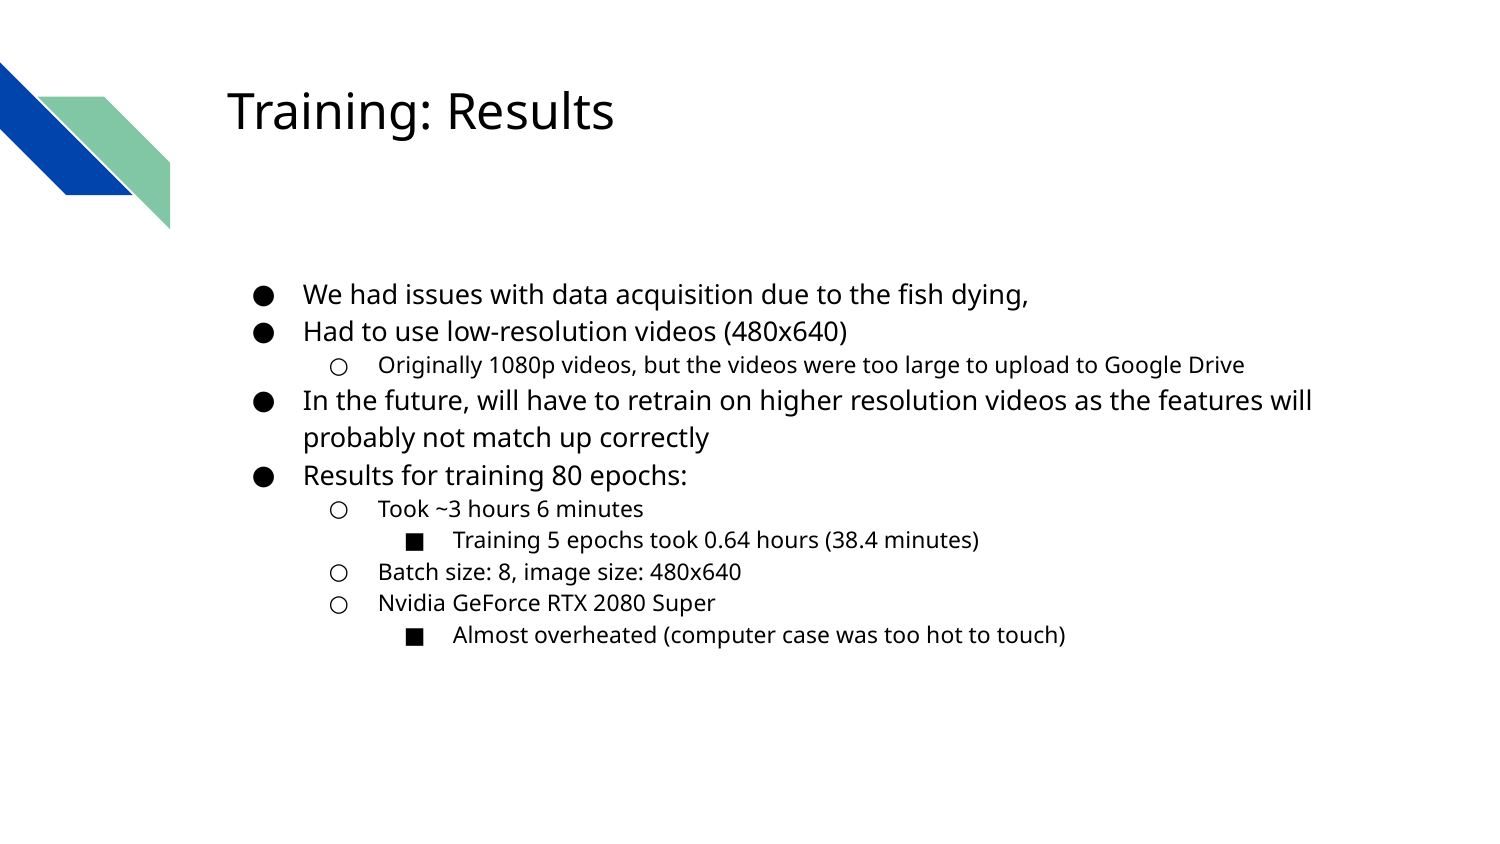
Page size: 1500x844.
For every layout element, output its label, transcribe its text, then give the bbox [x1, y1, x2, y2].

title Training: Results [212, 64, 1368, 215]
list We had issues with data acquisition due to the fish dying, Had to use low-resolution videos (480x640) Originally 1080p videos, but the videos were too large to upload to Google Drive In the future, will have to retrain on higher resolution videos as the features will probably not match up correctly Results for training 80 epochs: Took ~3 hours 6 minutes Training 5 epochs took 0.64 hours (38.4 minutes) Batch size: 8, image size: 480x640 Nvidia GeForce RTX 2080 Super Almost overheated (computer case was too hot to touch) [212, 257, 1368, 735]
